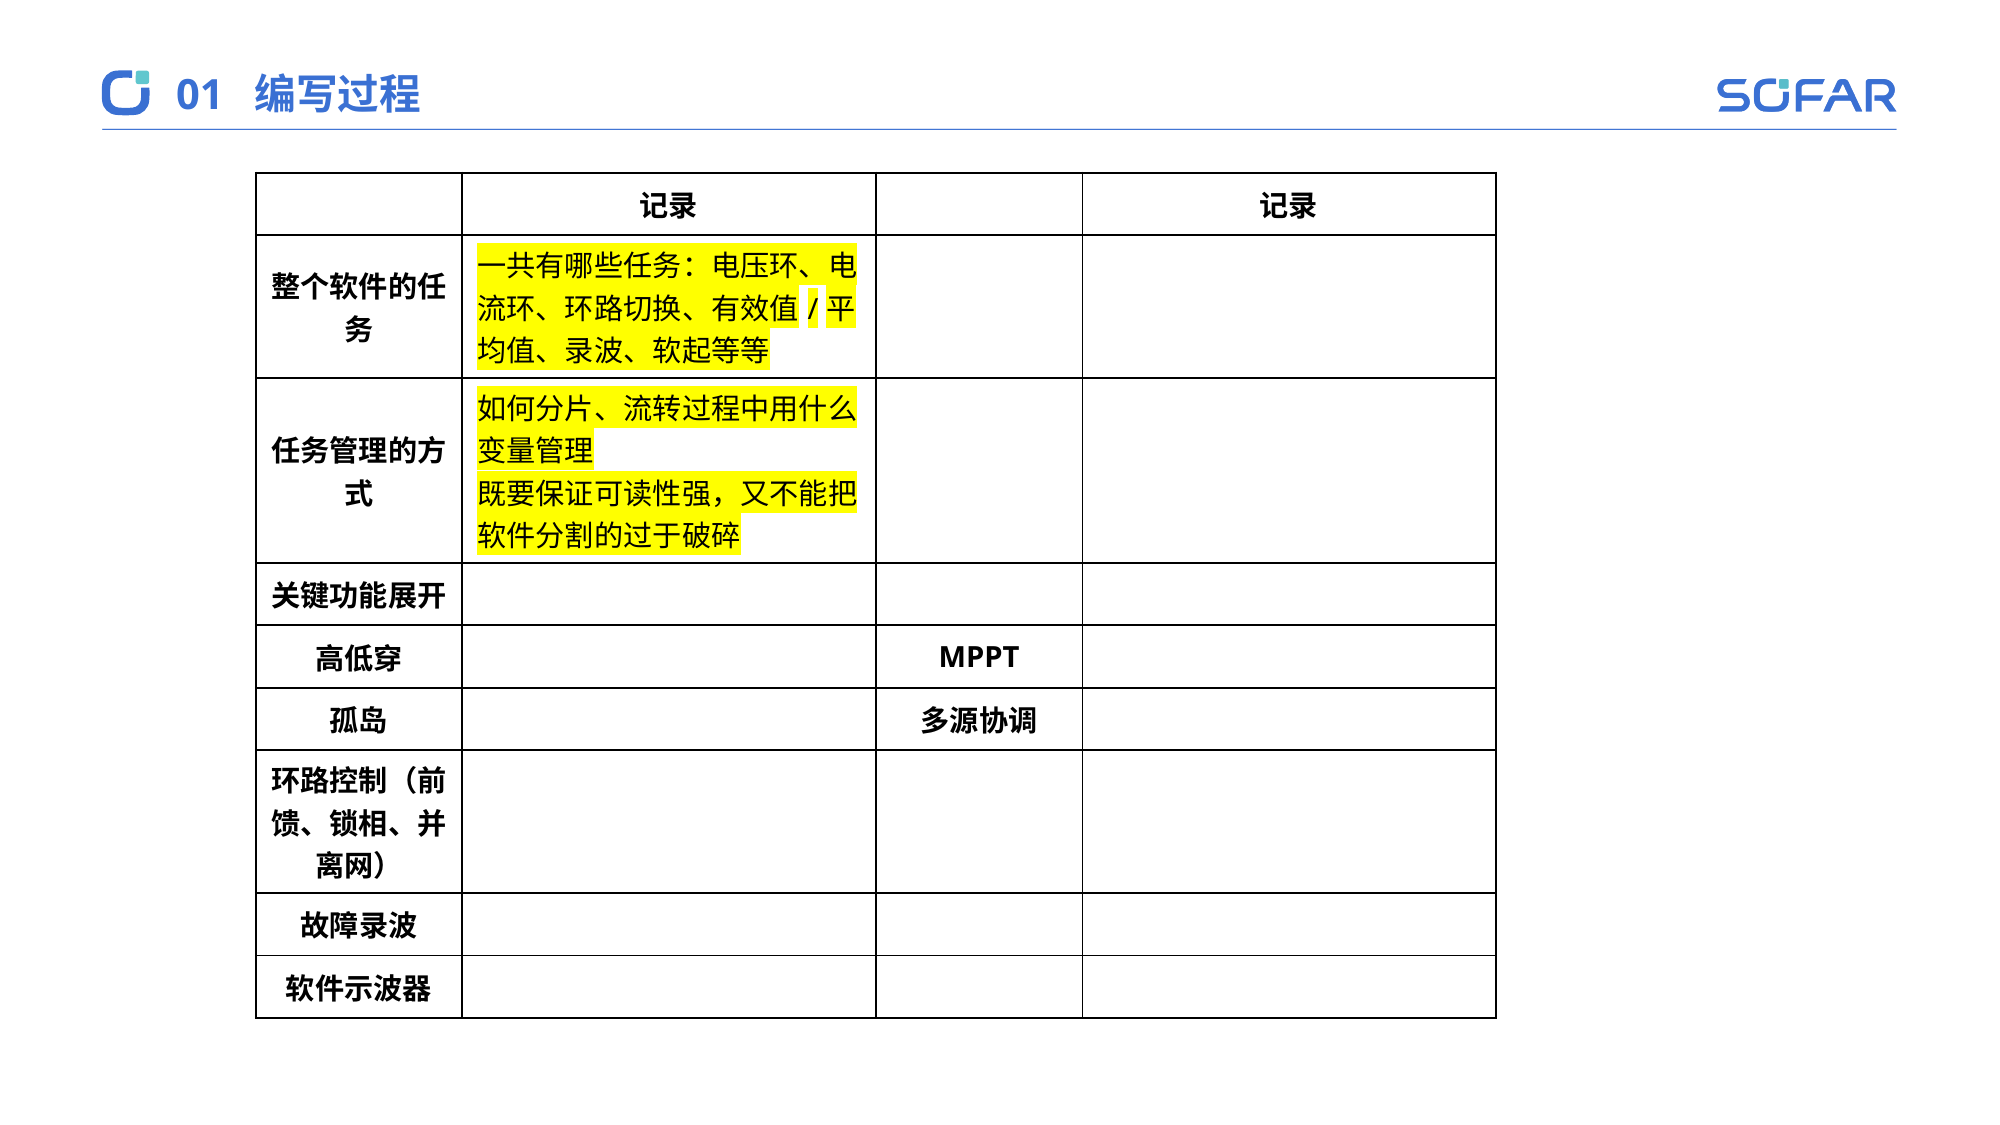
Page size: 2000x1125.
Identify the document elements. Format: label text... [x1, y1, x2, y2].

table_cell [463, 564, 875, 624]
table_header 记录 [1083, 174, 1495, 234]
table_cell [877, 564, 1082, 624]
table_cell 环路控制（前馈、锁相、并离网） [257, 751, 461, 892]
table_cell [1083, 689, 1495, 749]
list 编写过程 [239, 60, 775, 113]
table_cell [463, 751, 875, 892]
table_cell 一共有哪些任务：电压环、电流环、环路切换、有效值/平均值、录波、软起等等 [463, 236, 875, 377]
table_cell [1083, 751, 1495, 892]
table_cell 整个软件的任务 [257, 236, 461, 377]
table_cell 任务管理的方式 [257, 379, 461, 562]
table_cell [877, 379, 1082, 562]
table_cell MPPT [877, 626, 1082, 687]
table_cell 软件示波器 [257, 956, 461, 1017]
table_cell [1083, 956, 1495, 1017]
table_cell [877, 236, 1082, 377]
table_cell [463, 626, 875, 687]
table_cell [463, 894, 875, 955]
table_cell 多源协调 [877, 689, 1082, 749]
table_cell [1083, 626, 1495, 687]
table_cell 高低穿 [257, 626, 461, 687]
table_cell [463, 956, 875, 1017]
table_cell [877, 956, 1082, 1017]
table_cell [1083, 236, 1495, 377]
table_cell 故障录波 [257, 894, 461, 955]
table_cell [463, 689, 875, 749]
table_header [257, 174, 461, 234]
table_cell 关键功能展开 [257, 564, 461, 624]
table_cell 如何分片、流转过程中用什么变量管理 既要保证可读性强，又不能把软件分割的过于破碎 [463, 379, 875, 562]
table_header 记录 [463, 174, 875, 234]
text_box 01 [161, 60, 256, 112]
table_header [877, 174, 1082, 234]
table_cell 孤岛 [257, 689, 461, 749]
table_cell [877, 894, 1082, 955]
picture [102, 78, 1897, 130]
table_cell [1083, 894, 1495, 955]
table_cell [877, 751, 1082, 892]
table_cell [1083, 379, 1495, 562]
table_cell [1083, 564, 1495, 624]
